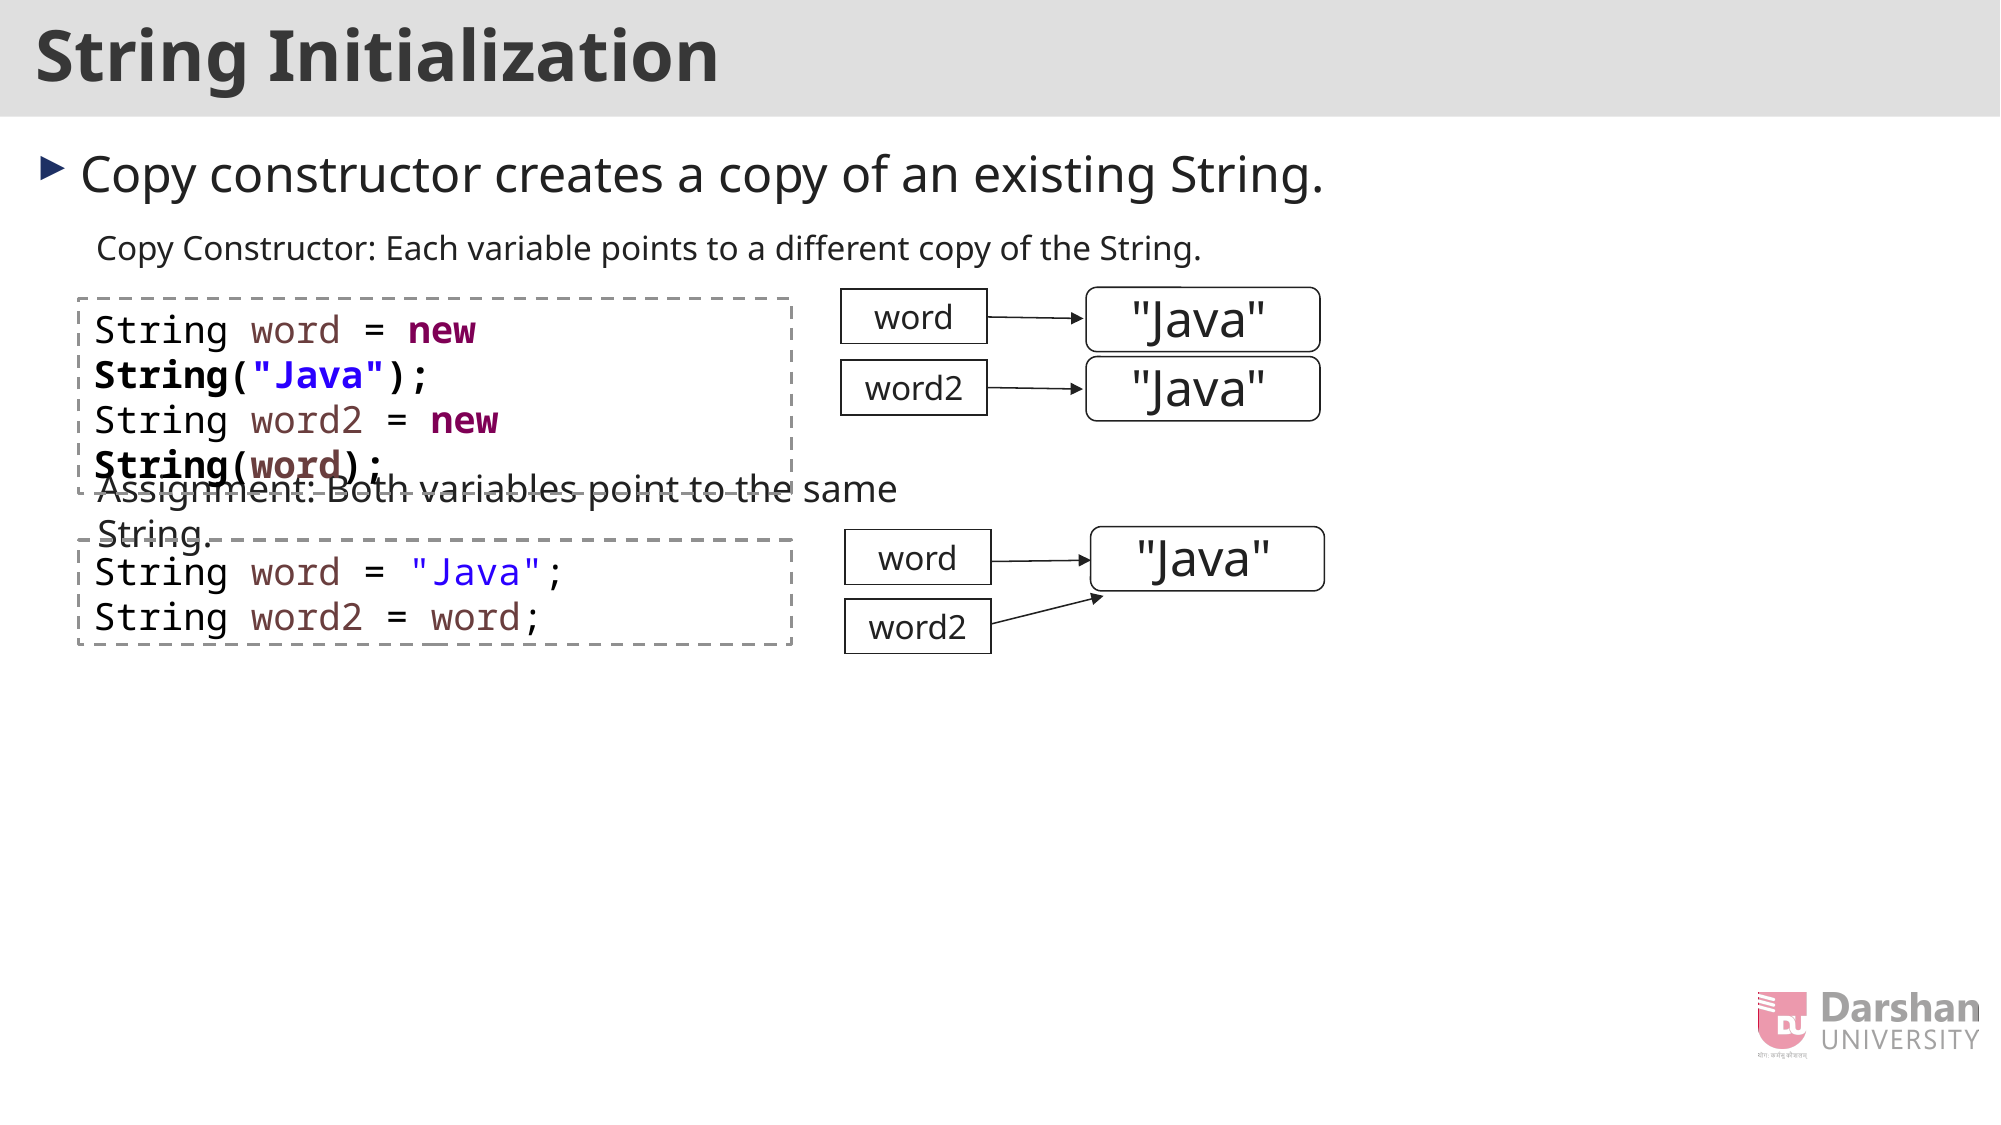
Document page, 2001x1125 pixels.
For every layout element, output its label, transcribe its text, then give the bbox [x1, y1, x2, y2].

text_box [992, 595, 1104, 624]
text_box String word = "Java"; String word2 = word; [78, 540, 792, 645]
text_box word2 [844, 598, 992, 654]
text_box Assignment: Both variables point to the same String. [82, 457, 992, 563]
text_box String word = new String("Java"); String word2 = new String(word); [78, 298, 792, 494]
list Copy constructor creates a copy of an existing String. [21, 141, 1979, 1059]
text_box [1066, 519, 1342, 595]
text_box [1062, 279, 1337, 349]
text_box word [844, 563, 992, 585]
text_box word2 [841, 360, 988, 415]
title String Initialization [0, 0, 2000, 117]
text_box word [841, 289, 988, 344]
text_box Copy Constructor: Each variable points to a different copy of the String. [81, 219, 1223, 274]
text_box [1062, 349, 1337, 425]
